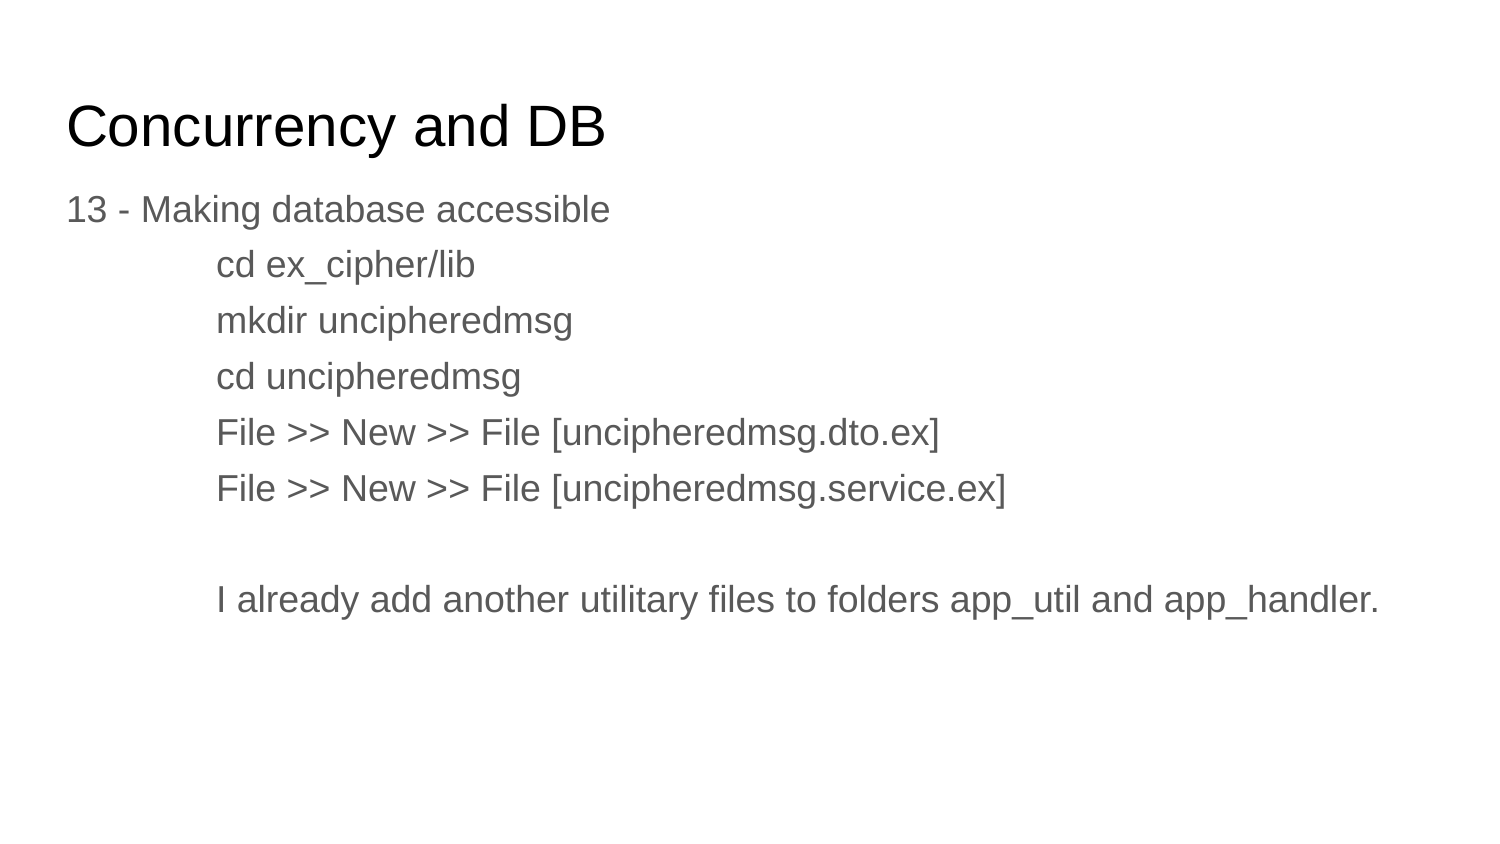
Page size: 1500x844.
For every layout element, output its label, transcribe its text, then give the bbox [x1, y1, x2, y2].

list 13 - Making database accessible cd ex_cipher/lib mkdir uncipheredmsg cd uncipheredmsg File >> New >> File [uncipheredmsg.dto.ex] File >> New >> File [uncipheredmsg.service.ex] I already add another utilitary files to folders app_util and app_handler. [51, 189, 1449, 750]
title Concurrency and DB [51, 72, 1449, 167]
